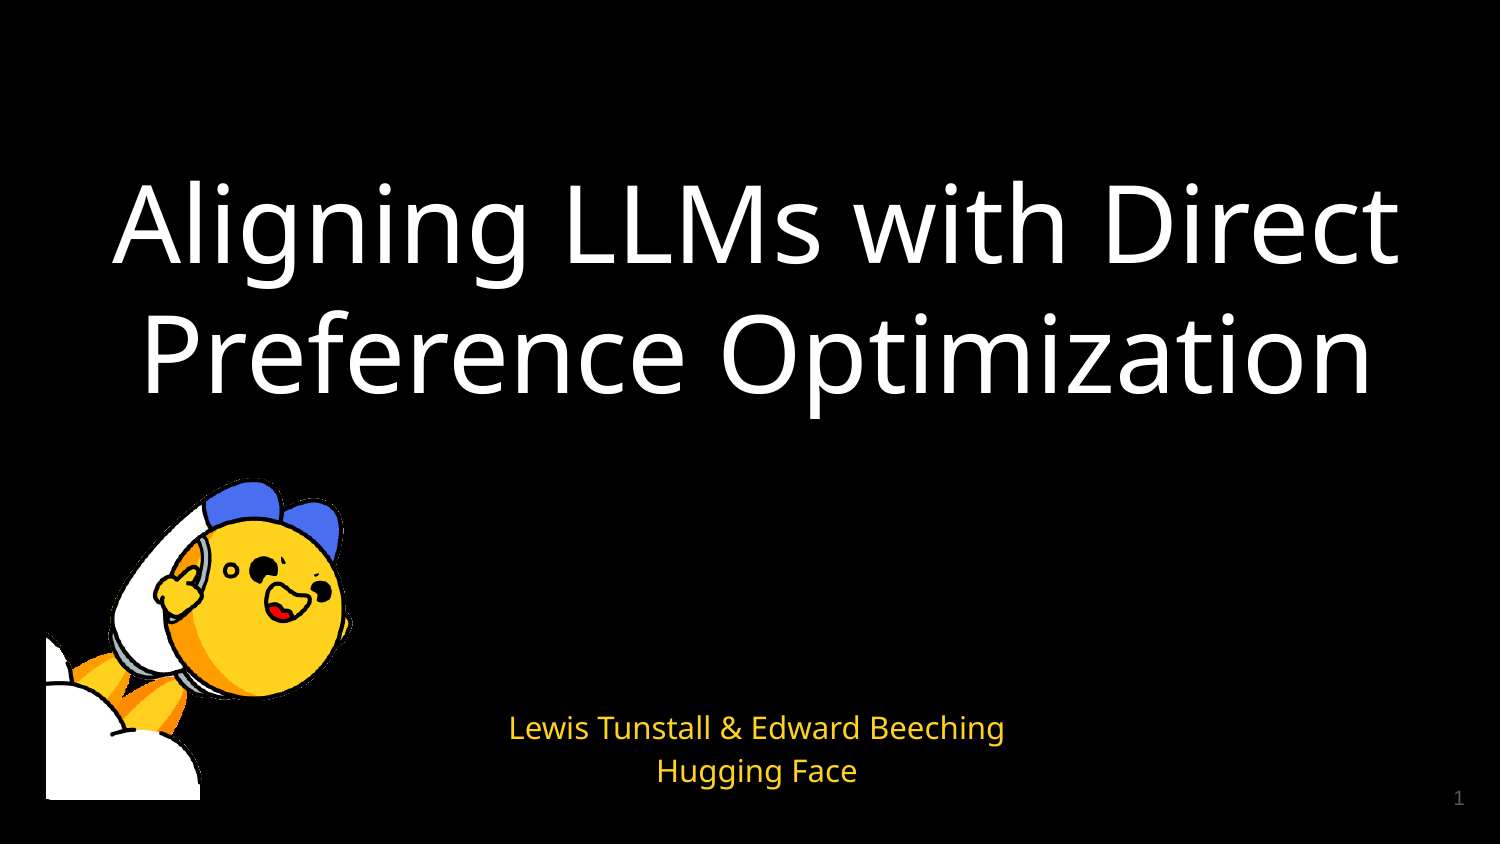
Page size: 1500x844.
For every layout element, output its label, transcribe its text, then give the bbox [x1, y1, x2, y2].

text_box Lewis Tunstall & Edward Beeching Hugging Face [375, 687, 1174, 804]
title Aligning LLMs with Direct Preference Optimization [34, 18, 1480, 583]
slide_number ‹#› [1389, 764, 1480, 830]
picture [45, 421, 372, 800]
